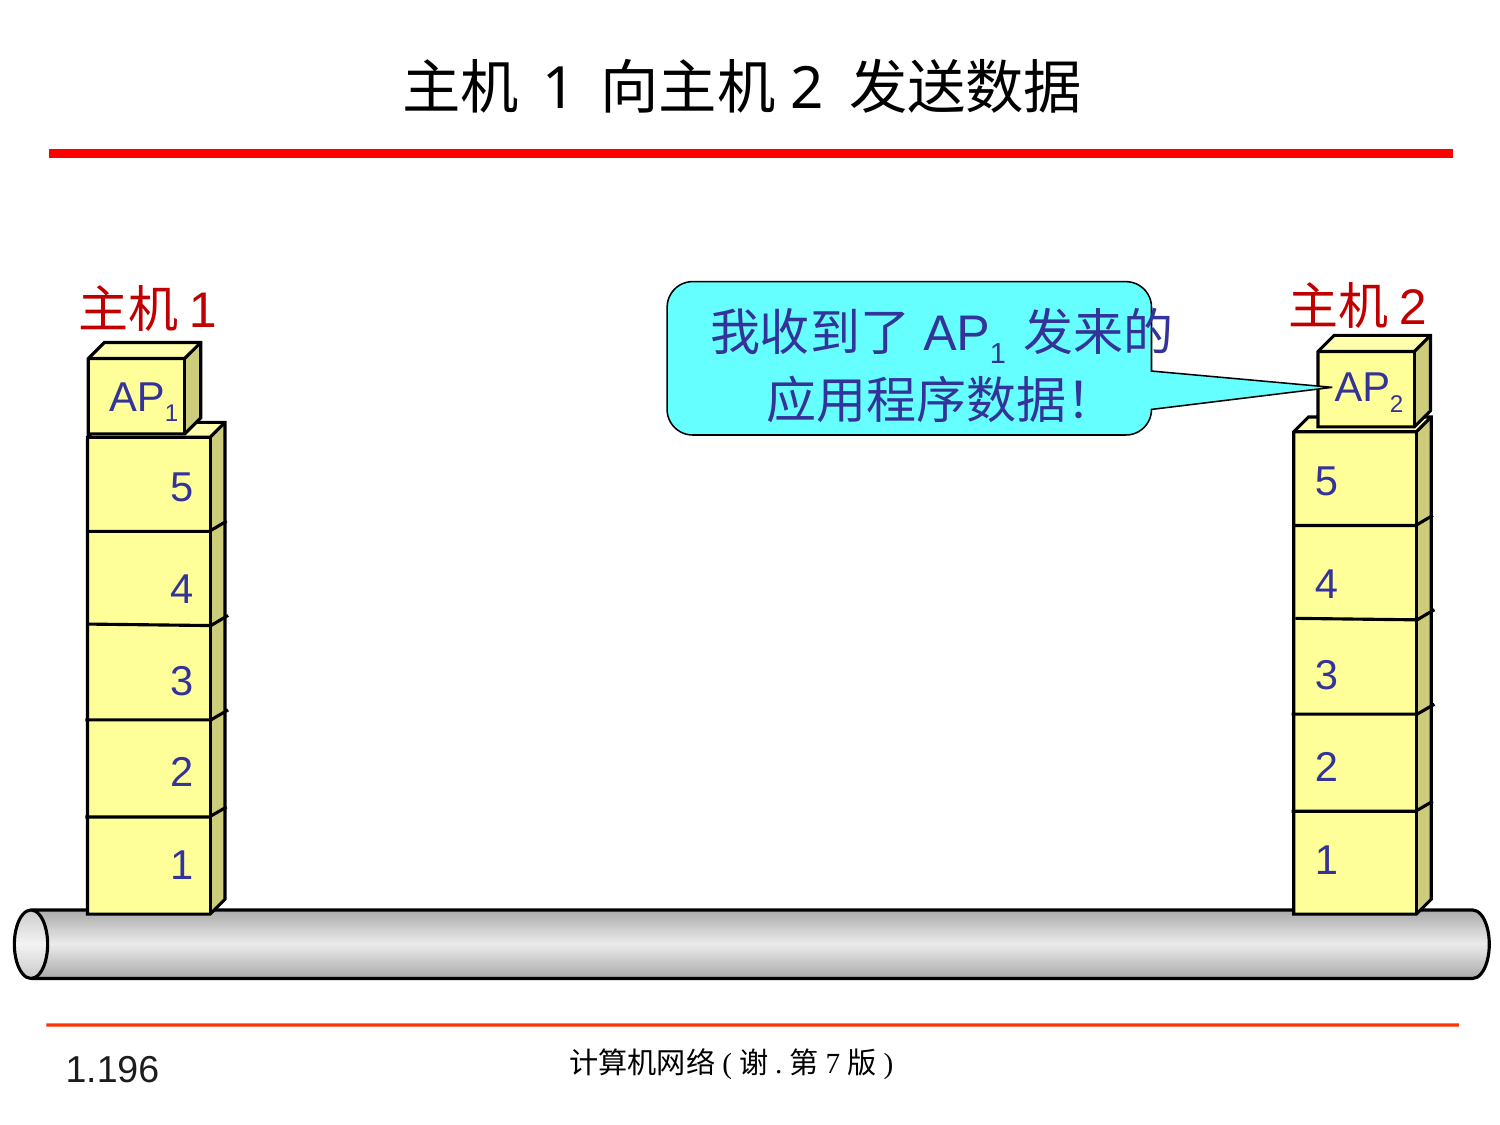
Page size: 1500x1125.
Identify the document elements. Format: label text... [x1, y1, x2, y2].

text_box 主机 2 [1274, 267, 1442, 342]
text_box [1295, 609, 1435, 620]
text_box [87, 422, 225, 531]
text_box [87, 809, 225, 915]
text_box [1291, 704, 1435, 715]
text_box AP1 [94, 362, 194, 434]
text_box 1 [1300, 825, 1354, 890]
text_box [87, 720, 211, 816]
text_box 4 [1300, 549, 1354, 614]
text_box 2 [155, 737, 209, 803]
text_box 3 [1300, 640, 1354, 706]
text_box [667, 281, 1148, 436]
text_box AP2 [1319, 352, 1419, 425]
text_box 5 [14, 910, 48, 978]
text_box [89, 615, 229, 626]
text_box [87, 521, 227, 532]
text_box [1293, 803, 1432, 915]
text_box [87, 531, 211, 719]
text_box [1293, 715, 1417, 811]
title 主机 1 向主机 2 发送数据 [58, 33, 1440, 137]
text_box [85, 709, 229, 720]
text_box 5 [1300, 446, 1354, 511]
text_box 1 [155, 830, 209, 896]
text_box [1291, 801, 1433, 812]
text_box 3 [155, 646, 209, 711]
text_box [1293, 416, 1432, 525]
text_box [1189, 374, 1333, 405]
text_box 主机 1 [64, 269, 232, 345]
text_box 4 [155, 554, 209, 619]
text_box 2 [1300, 732, 1354, 798]
text_box [85, 807, 227, 817]
text_box 5 [155, 451, 209, 517]
text_box [1293, 526, 1417, 713]
text_box 我收到了 AP1 发来的 应用程序数据！ [695, 293, 1189, 437]
text_box [1293, 515, 1433, 526]
text_box [88, 342, 201, 434]
text_box [14, 909, 1490, 979]
